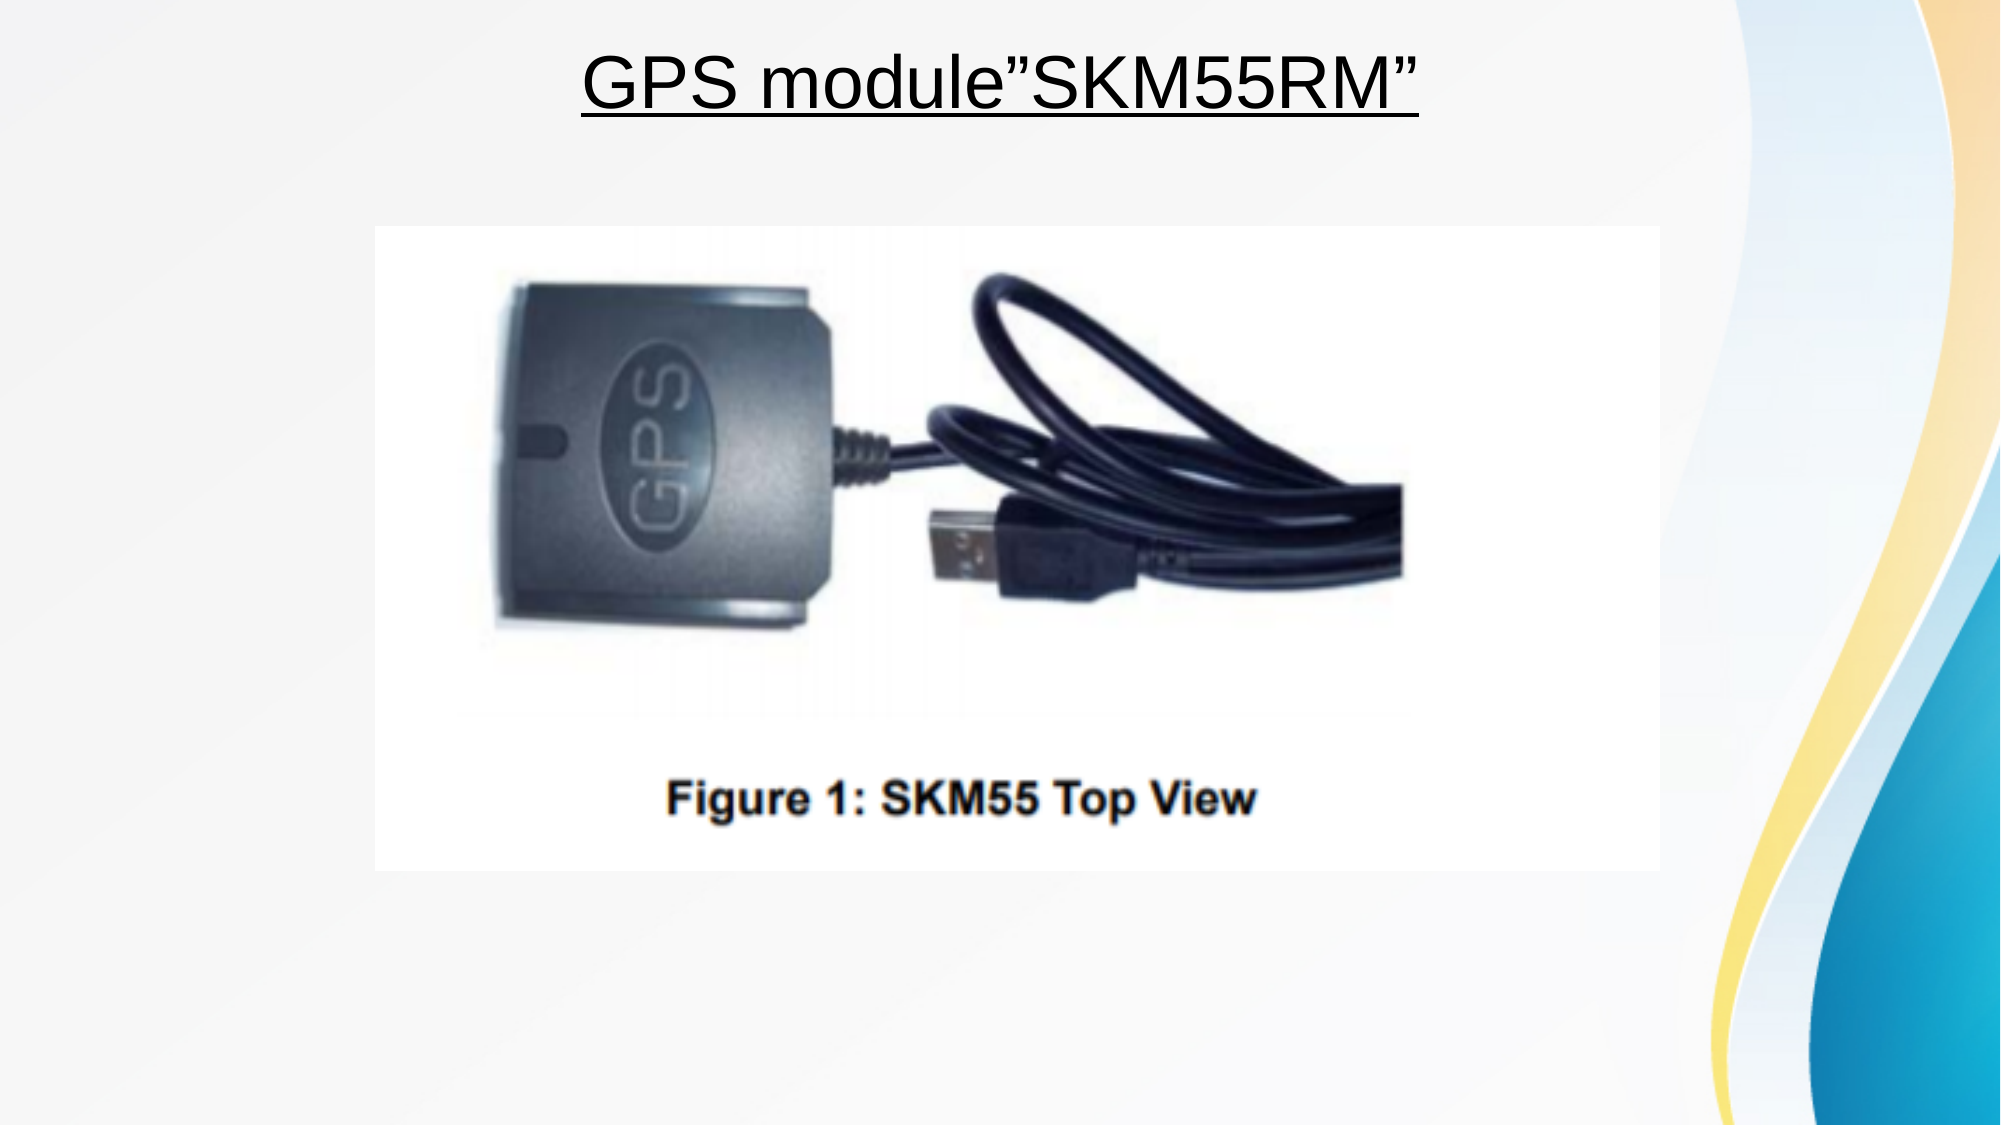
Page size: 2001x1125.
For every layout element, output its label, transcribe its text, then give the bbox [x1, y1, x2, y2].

title GPS module”SKM55RM” [99, 30, 1901, 127]
picture [0, 0, 2001, 1125]
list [374, 226, 1660, 871]
